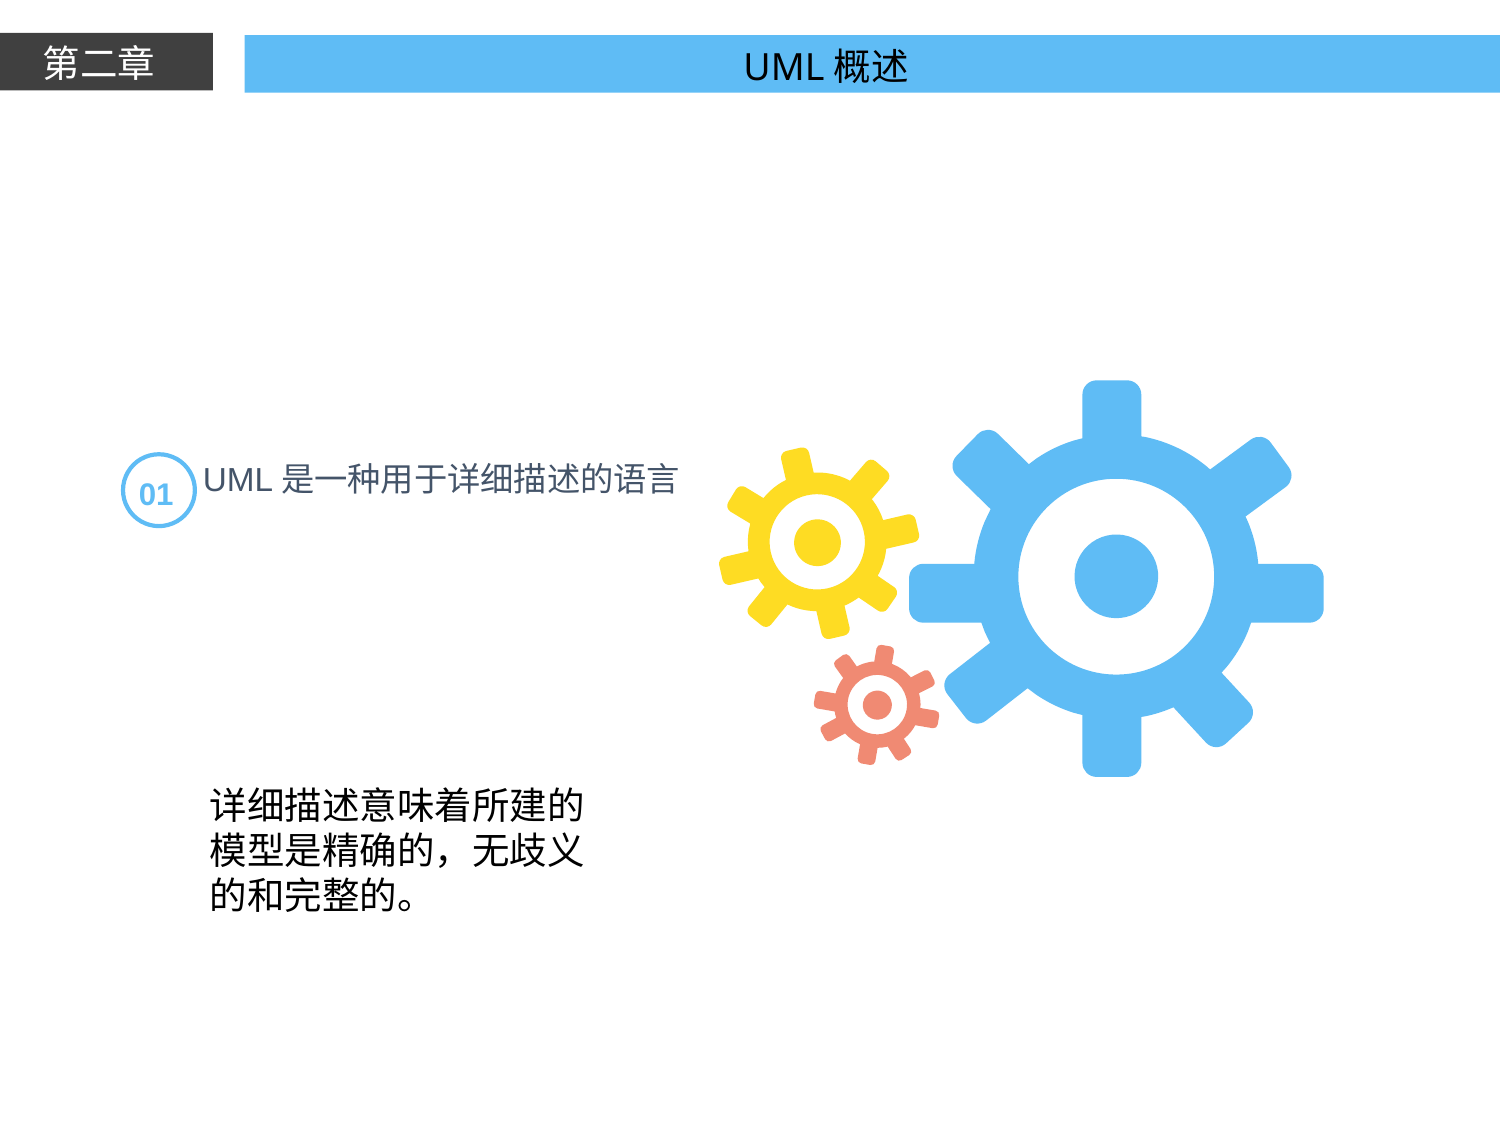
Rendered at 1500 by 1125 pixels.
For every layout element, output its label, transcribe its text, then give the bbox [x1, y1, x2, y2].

text_box [0, 32, 27, 91]
text_box UML概述 [598, 35, 1054, 95]
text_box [909, 380, 1324, 777]
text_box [716, 446, 909, 640]
text_box 详细描述意味着所建的模型是精确的，无歧义的和完整的。 [194, 774, 633, 924]
text_box [186, 32, 214, 91]
text_box [123, 454, 195, 527]
text_box 01 [131, 467, 181, 512]
text_box 第二章 [27, 32, 186, 93]
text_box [814, 644, 941, 766]
text_box UML是一种用于详细描述的语言 [202, 449, 706, 498]
text_box [244, 34, 1500, 94]
